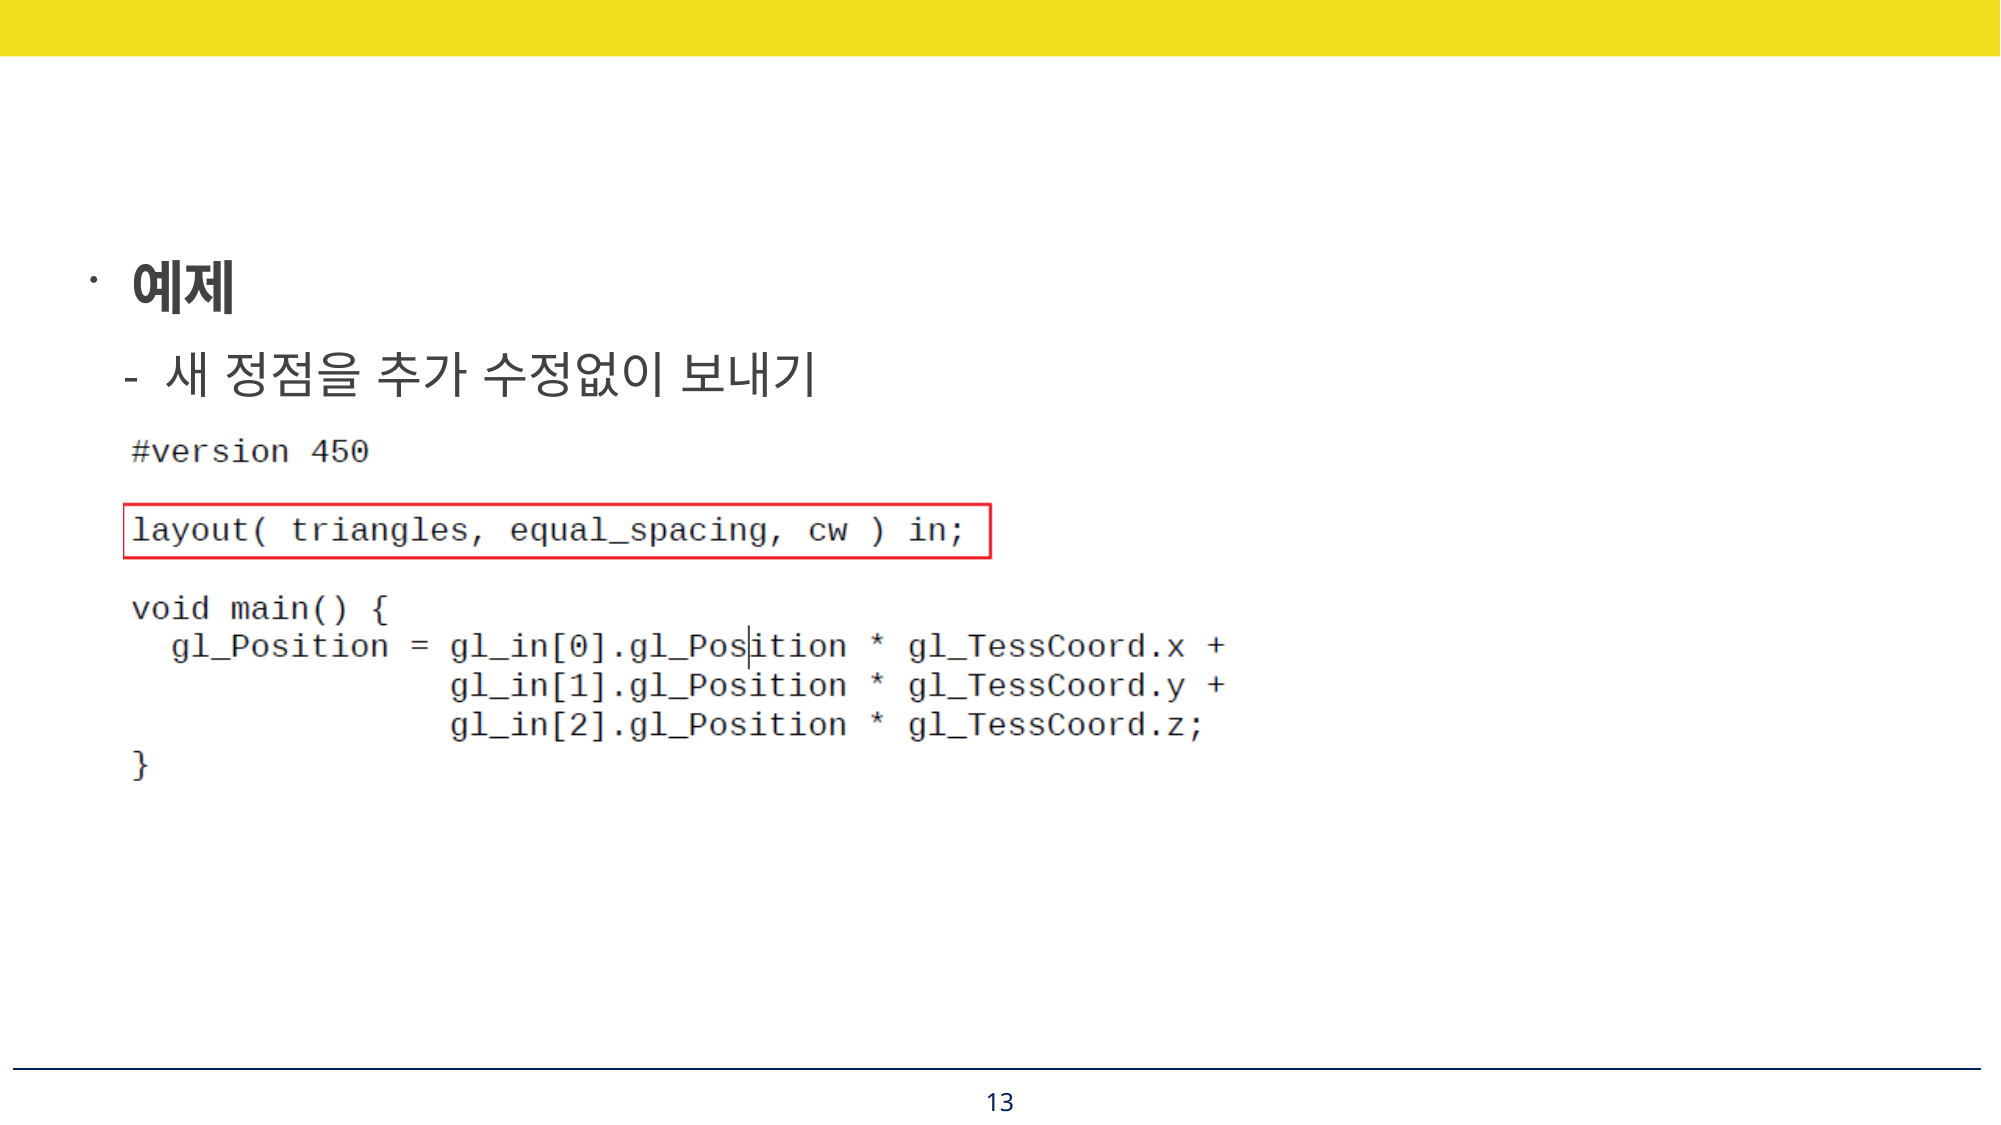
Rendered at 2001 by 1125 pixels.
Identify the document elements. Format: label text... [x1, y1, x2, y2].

list 예제 - 새 정점을 추가 수정없이 보내기 [85, 237, 1915, 1049]
slide_number 13 [916, 1078, 1084, 1125]
picture [123, 434, 1255, 792]
